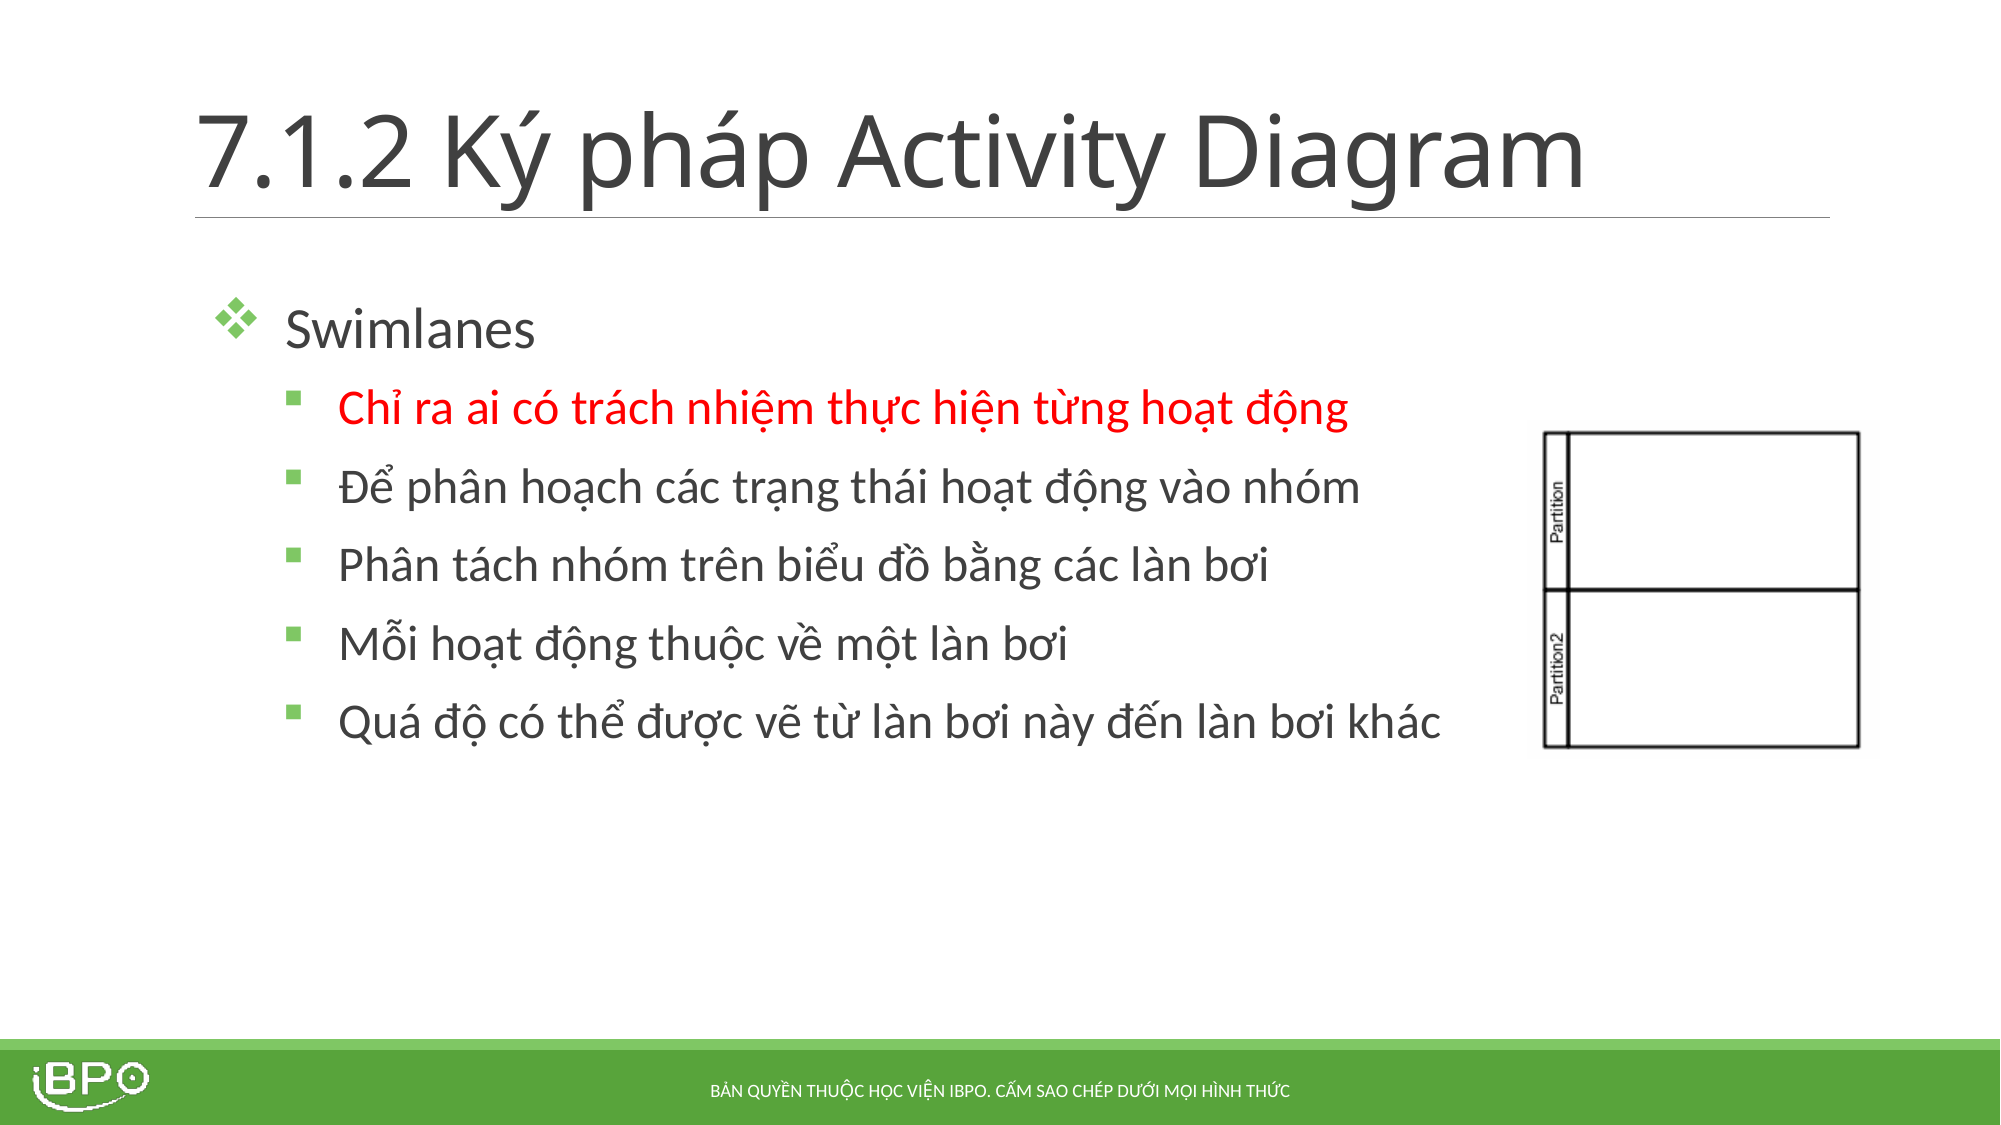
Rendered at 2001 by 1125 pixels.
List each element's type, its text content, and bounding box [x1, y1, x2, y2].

title 7.1.2 Ký pháp Activity Diagram [180, 47, 1830, 216]
picture [1526, 420, 1880, 759]
list Swimlanes Chỉ ra ai có trách nhiệm thực hiện từng hoạt động Để phân hoạch các trạng thái hoạt động vào nhóm Phân tách nhóm trên biểu đồ bằng các làn bơi Mỗi hoạt động thuộc về một làn bơi Quá độ có thể được vẽ từ làn bơi này đến làn bơi khác [180, 276, 1830, 963]
footer Bản quyền thuộc Học viện iBPO. Cấm sao chép dưới mọi hình thức [604, 1059, 1396, 1120]
picture [13, 1048, 167, 1125]
